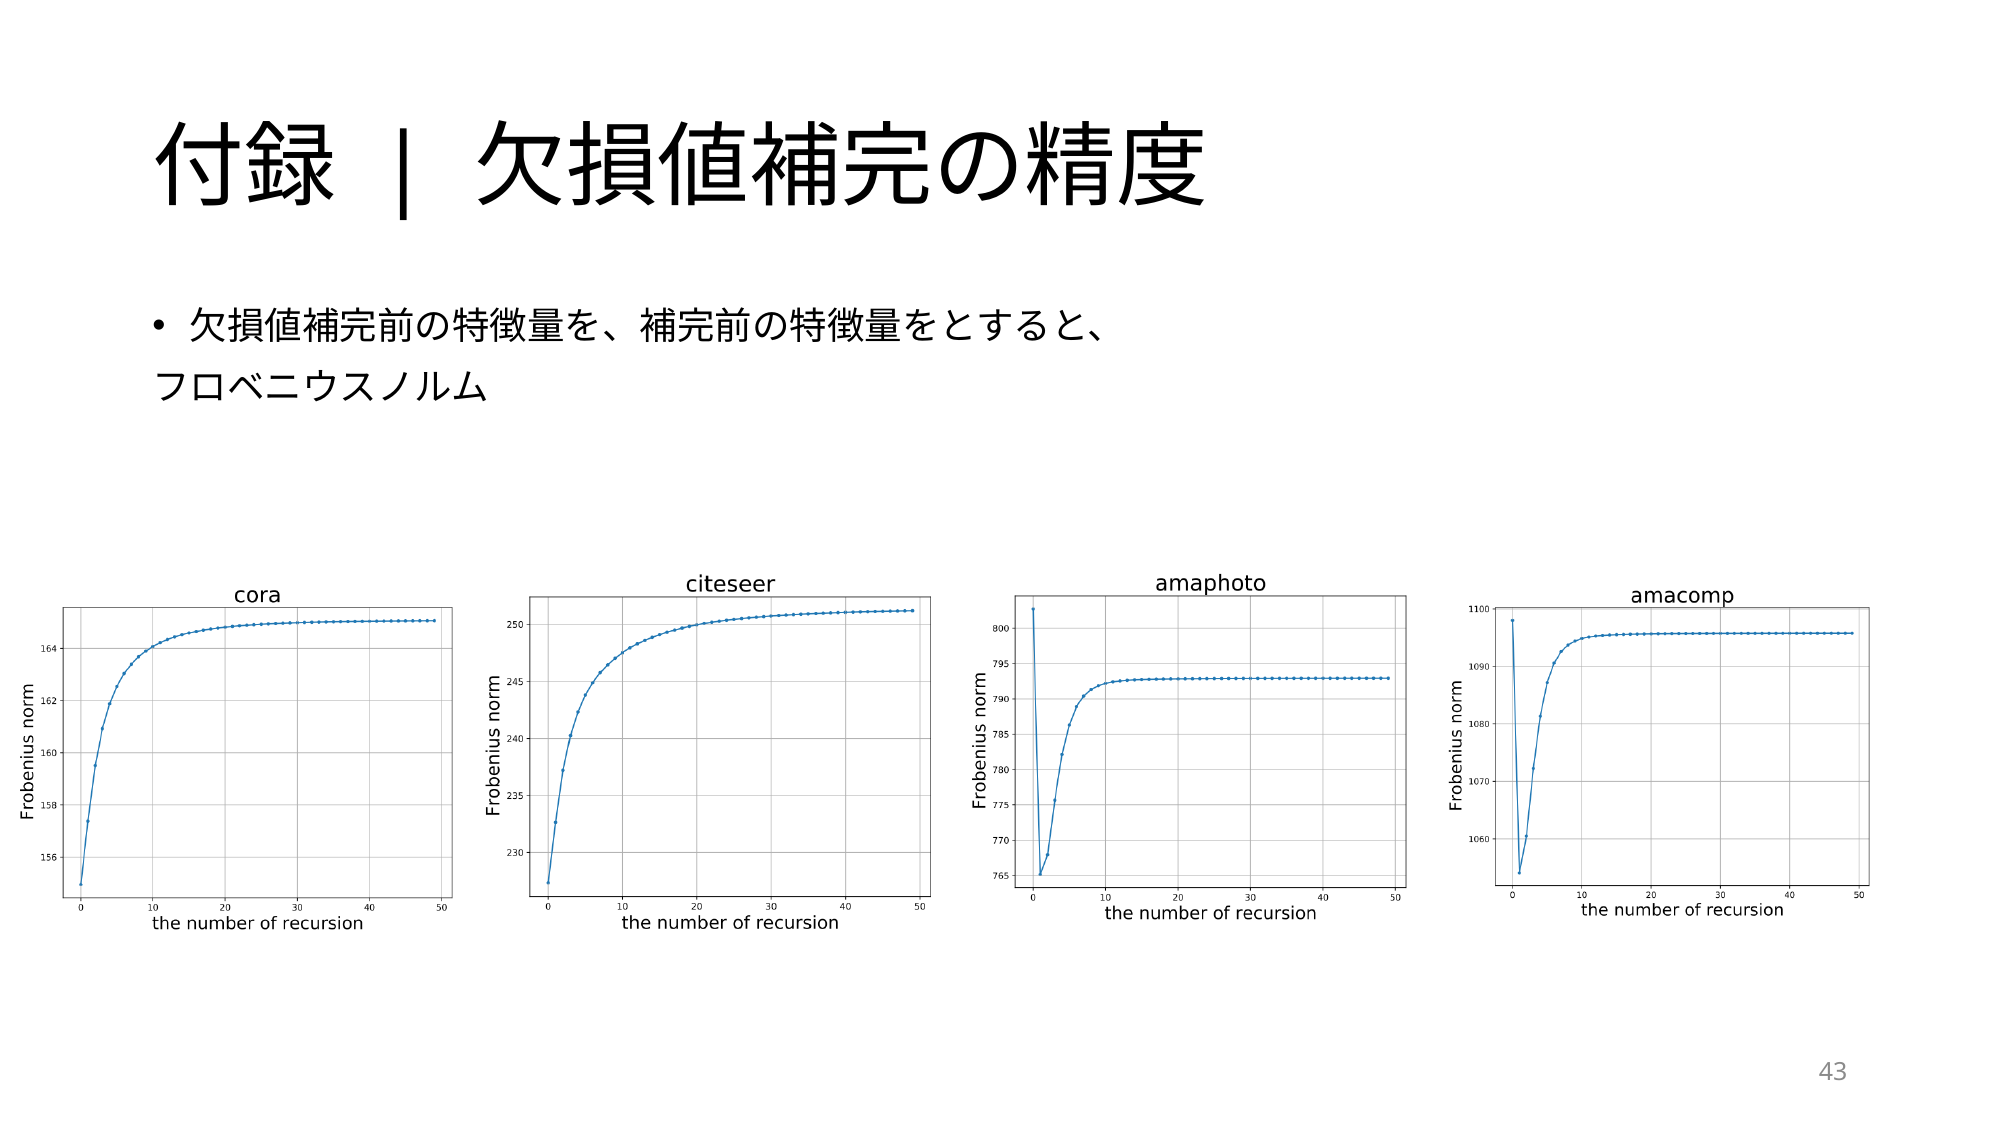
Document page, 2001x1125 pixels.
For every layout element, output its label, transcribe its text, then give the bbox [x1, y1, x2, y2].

title 付録 | 欠損値補完の精度 [137, 59, 1863, 278]
slide_number 43 [1412, 1042, 1863, 1103]
picture [0, 550, 1915, 938]
